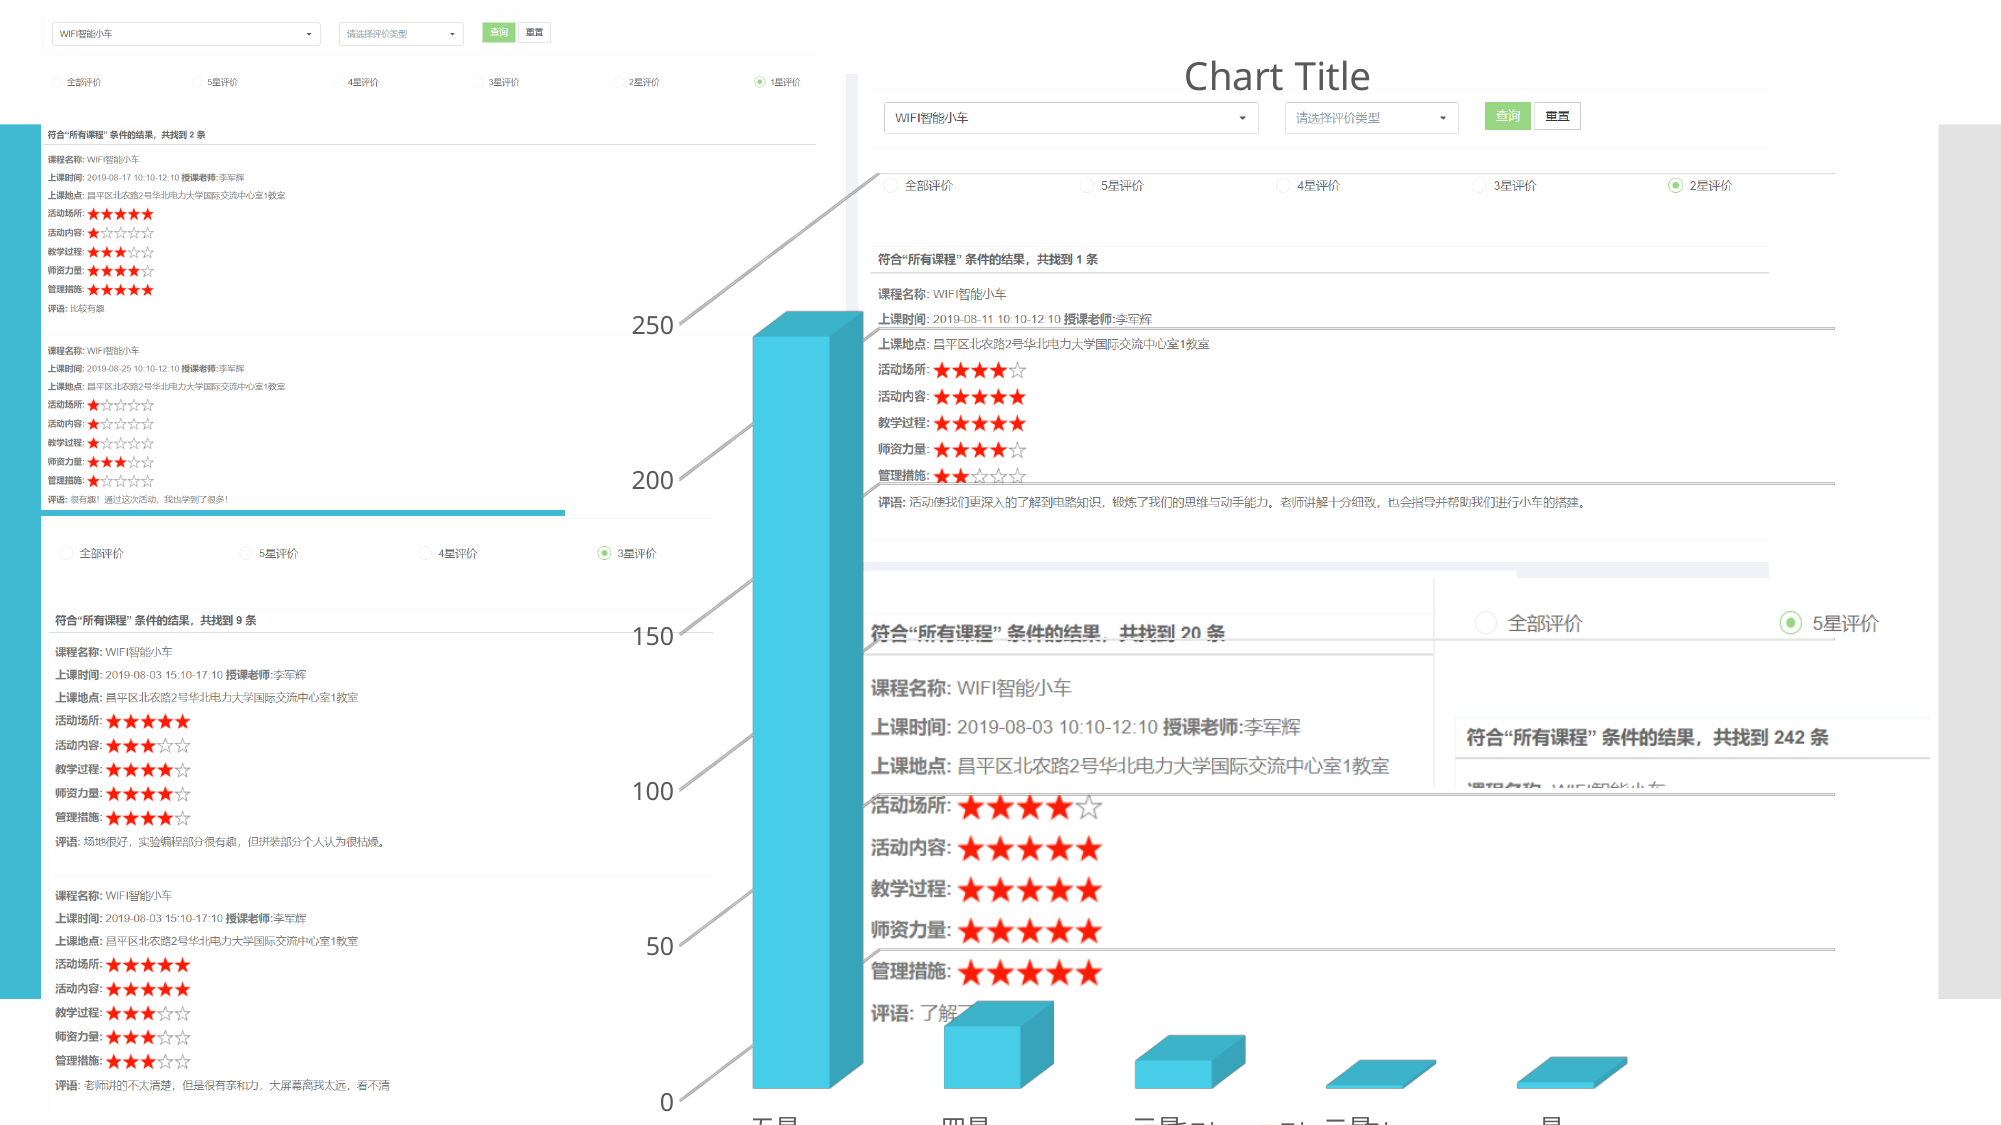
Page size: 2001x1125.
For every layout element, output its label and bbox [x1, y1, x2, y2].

list [41, 5, 610, 510]
chart [610, 5, 1945, 1125]
picture [41, 516, 610, 1117]
